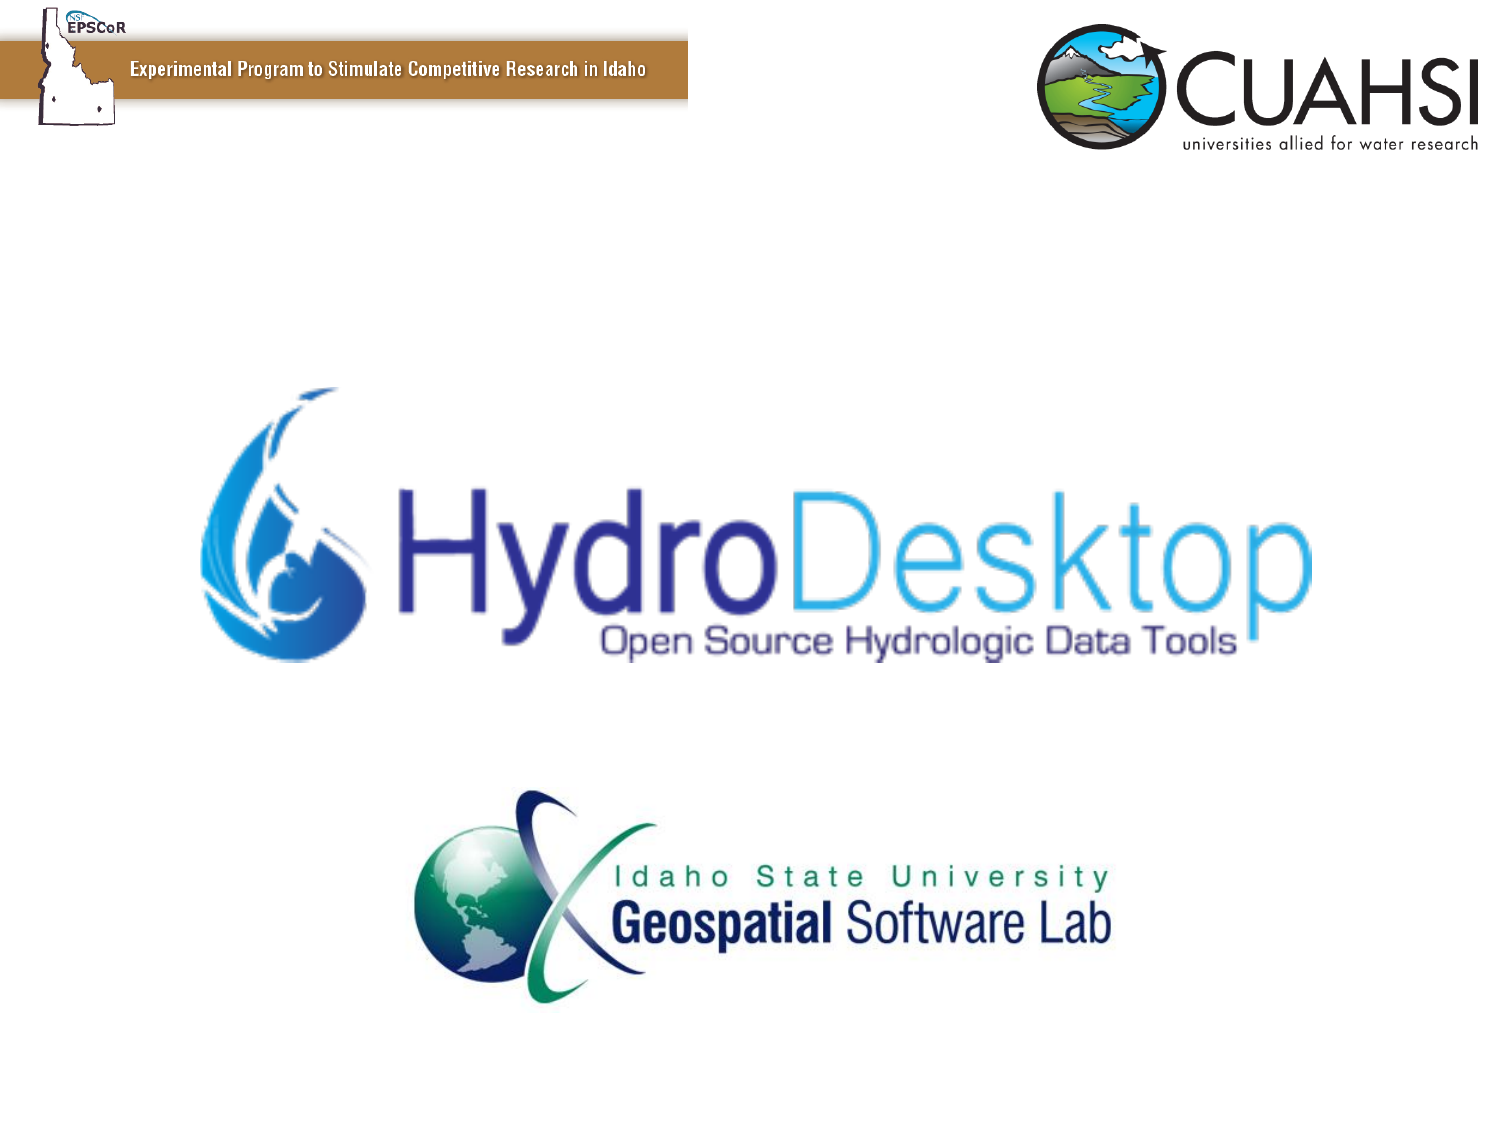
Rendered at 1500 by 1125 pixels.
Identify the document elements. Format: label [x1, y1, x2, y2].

picture [387, 787, 1118, 1013]
picture [0, 0, 688, 131]
picture [1037, 24, 1478, 151]
picture [199, 387, 1312, 663]
